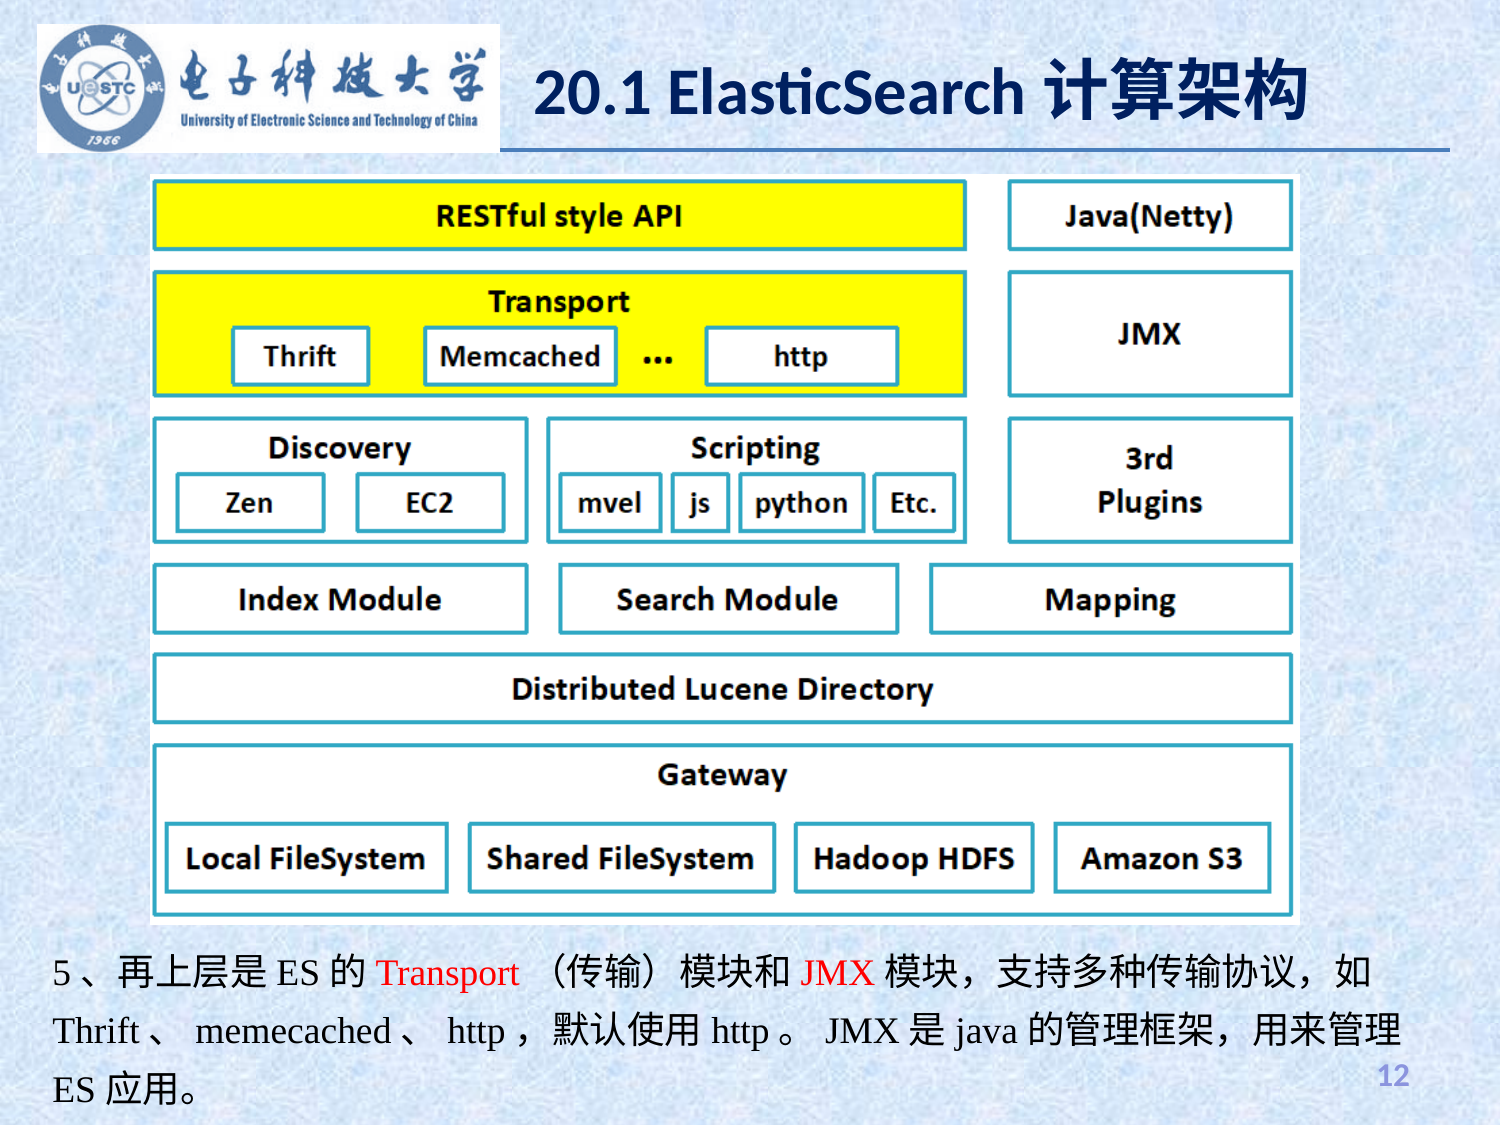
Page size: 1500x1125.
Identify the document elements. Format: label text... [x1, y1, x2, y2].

text_box 5、再上层是ES的Transport（传输）模块和JMX模块，支持多种传输协议，如Thrift、memecached、http，默认使用http。JMX是java的管理框架，用来管理ES应用。 [37, 927, 1450, 1117]
picture [0, 0, 1500, 1125]
text_box 20.1 ElasticSearch计算架构 [518, 41, 1432, 136]
